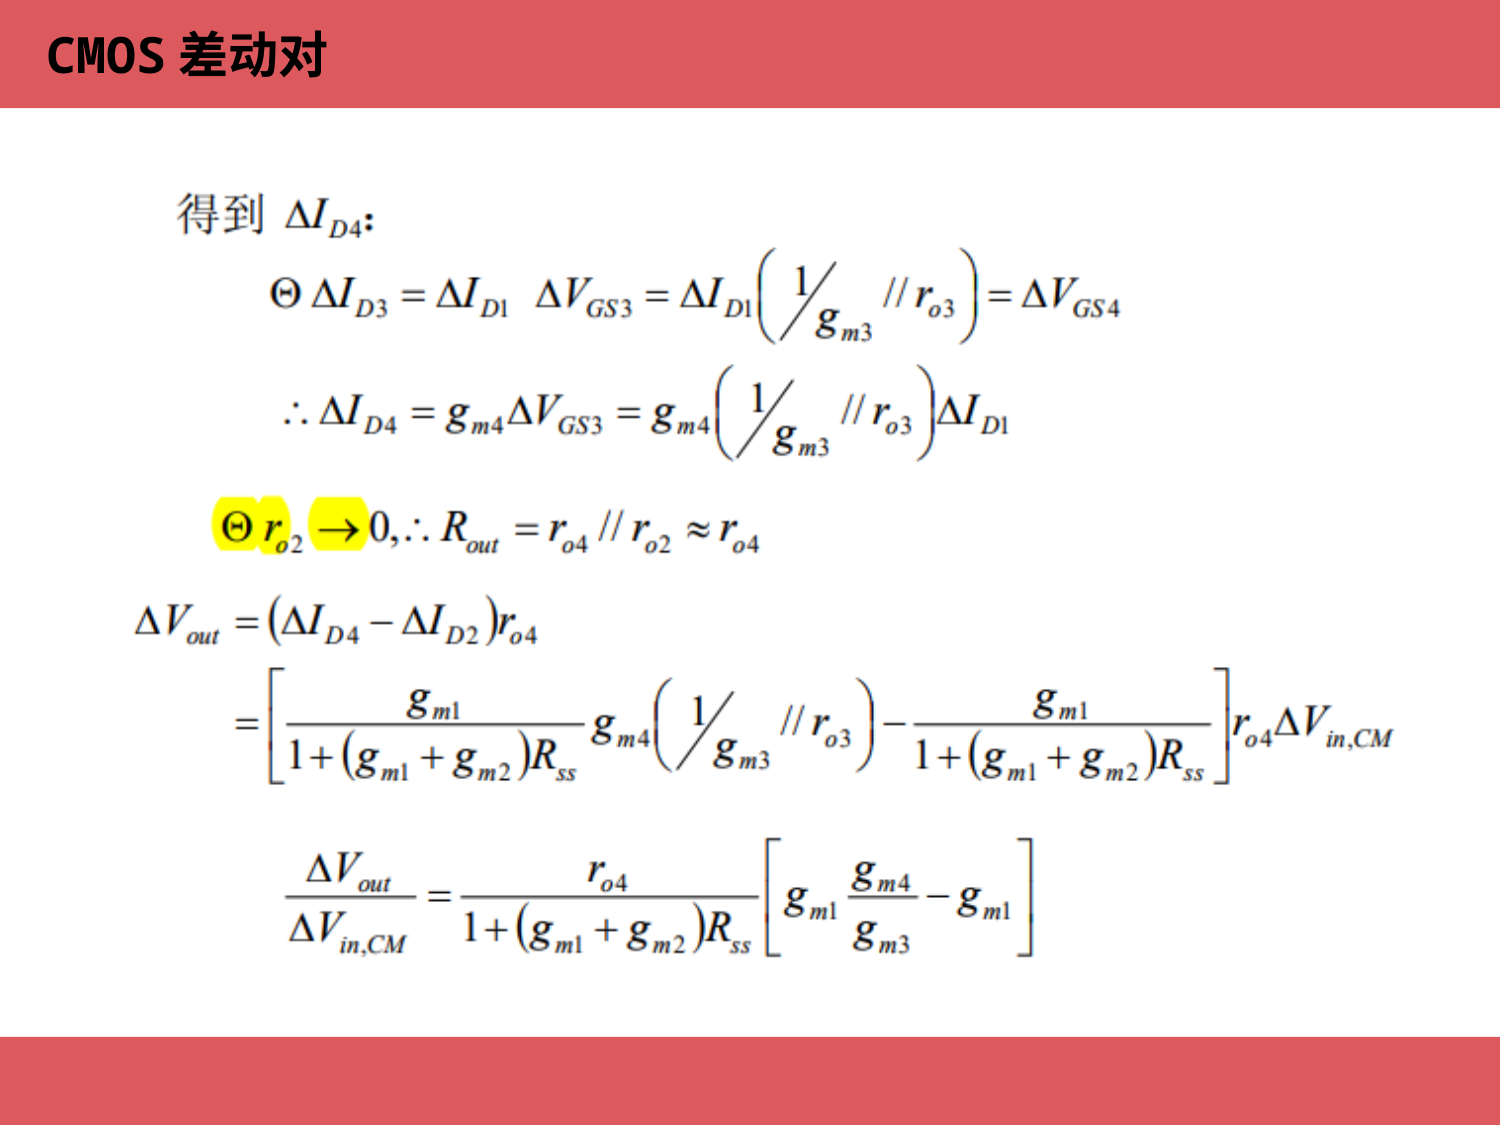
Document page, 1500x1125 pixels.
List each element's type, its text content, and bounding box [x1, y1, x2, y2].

picture [62, 157, 1418, 997]
text_box [0, 1036, 1500, 1125]
text_box [0, 0, 1500, 109]
text_box CMOS差动对 [31, 16, 750, 91]
